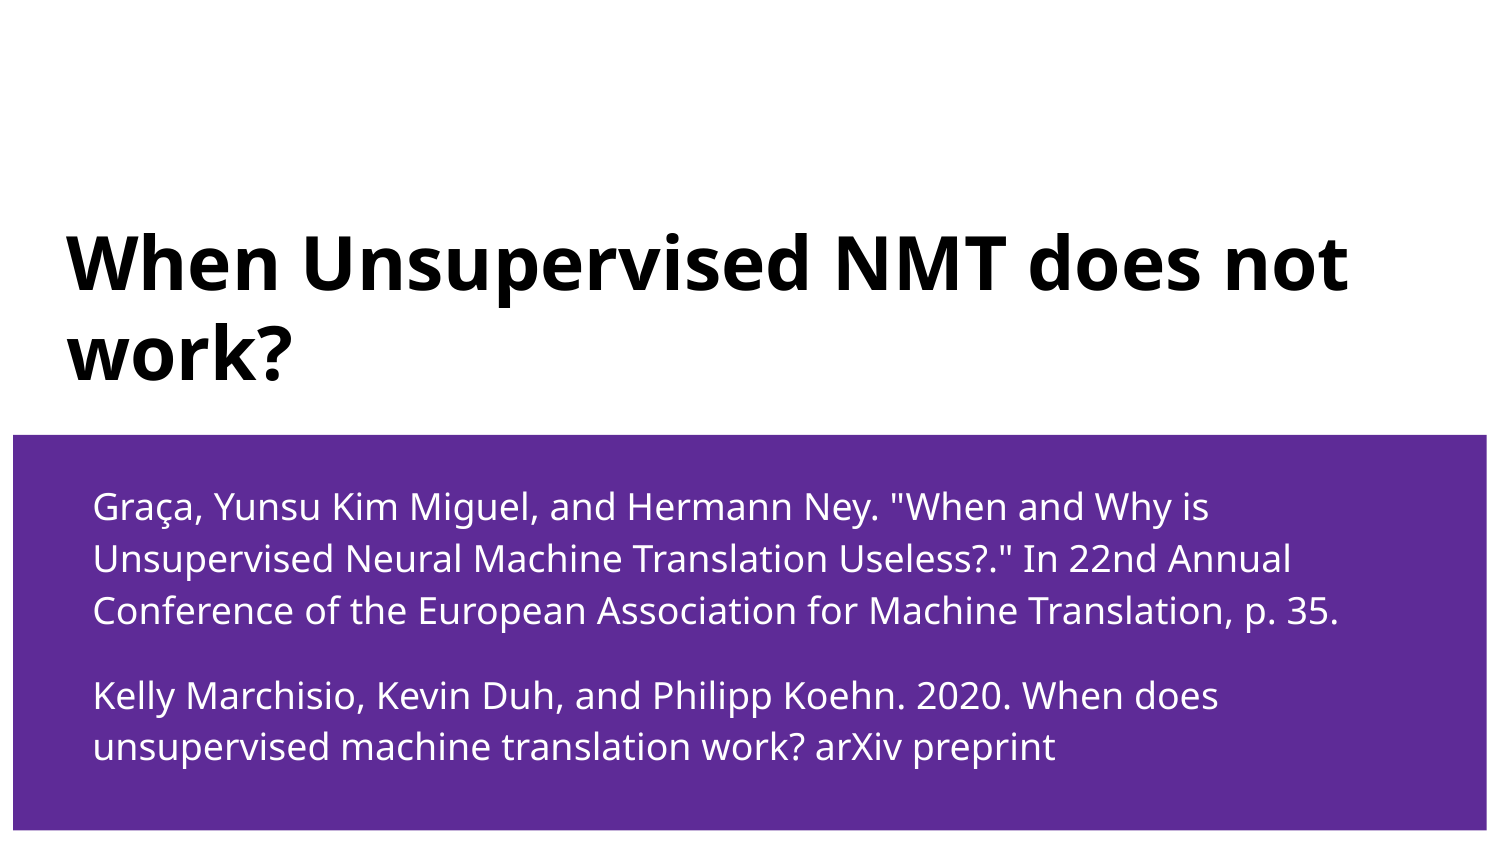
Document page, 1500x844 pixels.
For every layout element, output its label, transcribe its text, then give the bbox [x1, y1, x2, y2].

title When Unsupervised NMT does not work? [51, 195, 1468, 411]
list Graça, Yunsu Kim Miguel, and Hermann Ney. "When and Why is Unsupervised Neural Machine Translation Useless?." In 22nd Annual Conference of the European Association for Machine Translation, p. 35. Kelly Marchisio, Kevin Duh, and Philipp Koehn. 2020. When does unsupervised machine translation work? arXiv preprint [77, 461, 1442, 782]
